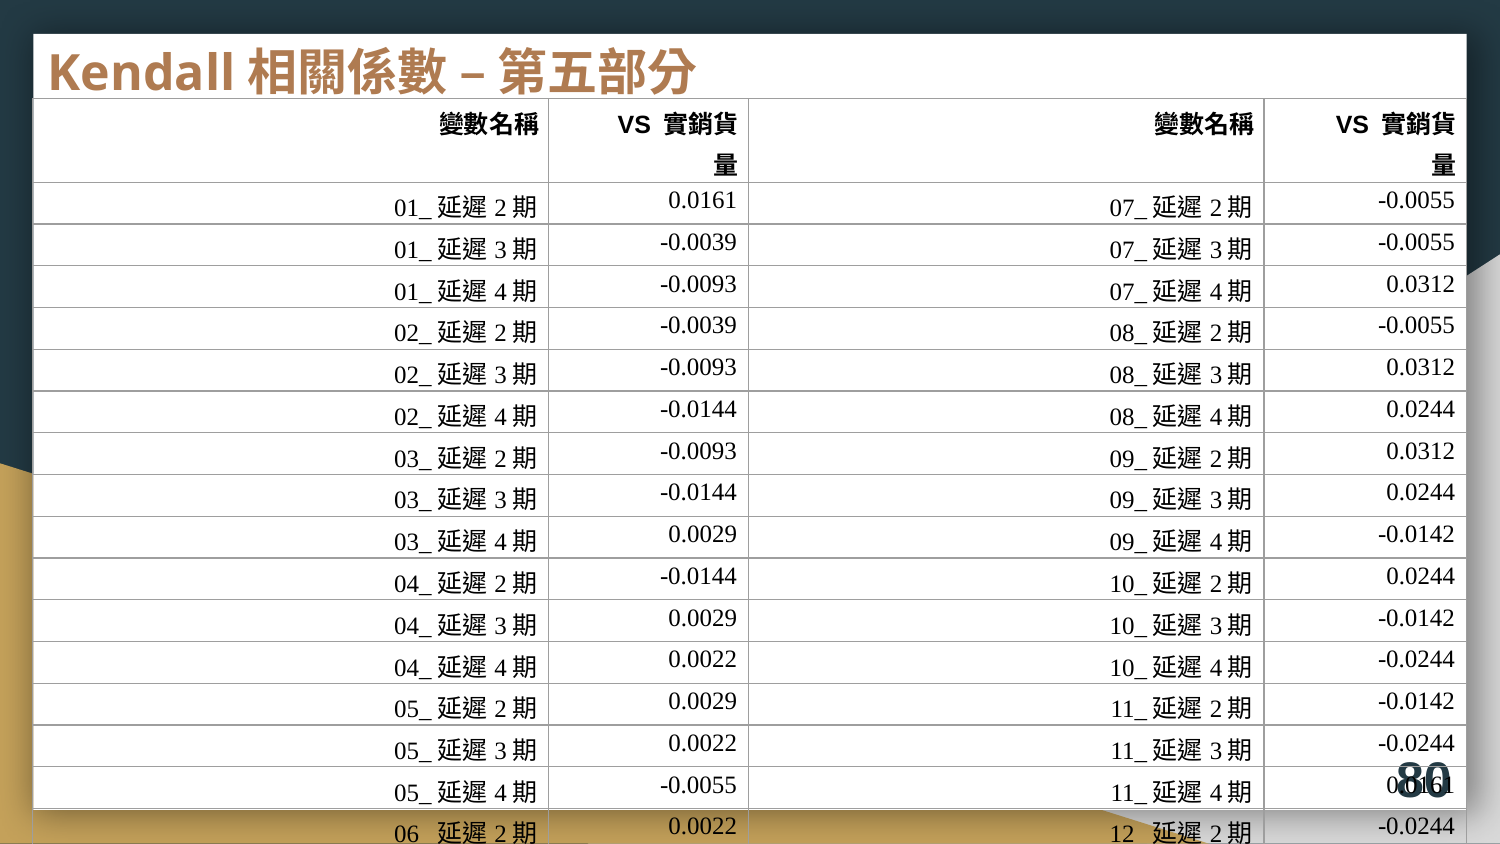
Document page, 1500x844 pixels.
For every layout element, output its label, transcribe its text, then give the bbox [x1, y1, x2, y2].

table_cell 0.0022 [549, 642, 748, 683]
table_cell 0.0029 [549, 684, 748, 724]
table_cell -0.0055 [1265, 225, 1466, 265]
table_cell 07_延遲2期 [749, 183, 1263, 223]
table_cell -0.0055 [1265, 183, 1466, 223]
table_cell -0.0055 [1265, 308, 1466, 349]
title Kendall相關係數 – 第五部分 [32, 24, 1467, 98]
table_cell -0.0055 [549, 767, 748, 808]
table_cell 03_延遲3期 [33, 475, 548, 516]
table_cell -0.0244 [1265, 809, 1466, 844]
table_cell 0.0022 [549, 726, 748, 766]
table_header 變數名稱 [33, 99, 548, 182]
table_cell 0.0029 [549, 517, 748, 557]
table_cell 01_延遲3期 [33, 225, 548, 265]
table_cell -0.0093 [549, 350, 748, 390]
table_cell 04_延遲3期 [33, 600, 548, 641]
table_cell -0.0039 [549, 308, 748, 349]
table_cell 10_延遲2期 [749, 559, 1263, 599]
table_cell 09_延遲3期 [749, 475, 1263, 516]
table_cell 0.0029 [549, 600, 748, 641]
table_cell 08_延遲4期 [749, 392, 1263, 432]
table_cell 12_延遲2期 [749, 809, 1263, 844]
table_cell 02_延遲4期 [33, 392, 548, 432]
table_cell 04_延遲2期 [33, 559, 548, 599]
table_cell 07_延遲4期 [749, 266, 1263, 307]
table_cell 0.0022 [549, 809, 748, 844]
table_cell 08_延遲3期 [749, 350, 1263, 390]
table_cell 11_延遲2期 [749, 684, 1263, 724]
table_cell 0.0161 [549, 183, 748, 223]
table_cell -0.0142 [1265, 517, 1466, 557]
table_cell 11_延遲3期 [749, 726, 1263, 766]
table_cell 0.0312 [1265, 266, 1466, 307]
table_cell 07_延遲3期 [749, 225, 1263, 265]
table_cell 0.0244 [1265, 392, 1466, 432]
table_header VS 實銷貨量 [549, 99, 748, 182]
table_cell 10_延遲3期 [749, 600, 1263, 641]
table_cell -0.0142 [1265, 684, 1466, 724]
table_cell 09_延遲4期 [749, 517, 1263, 557]
table_cell 02_延遲2期 [33, 308, 548, 349]
table_header 變數名稱 [749, 99, 1263, 182]
table_cell -0.0039 [549, 225, 748, 265]
table_cell -0.0244 [1265, 642, 1466, 683]
table_cell 05_延遲4期 [33, 767, 548, 808]
table_cell 08_延遲2期 [749, 308, 1263, 349]
table_cell -0.0144 [549, 475, 748, 516]
table_cell 05_延遲2期 [33, 684, 548, 724]
table_cell 0.0312 [1265, 433, 1466, 474]
table_header VS 實銷貨量 [1265, 99, 1466, 182]
table_cell -0.0144 [549, 392, 748, 432]
table_cell 0.0312 [1265, 350, 1466, 390]
table_cell -0.0144 [549, 559, 748, 599]
table_cell -0.0093 [549, 266, 748, 307]
table_cell 10_延遲4期 [749, 642, 1263, 683]
table_cell 01_延遲2期 [33, 183, 548, 223]
table_cell 05_延遲3期 [33, 726, 548, 766]
table_cell 03_延遲4期 [33, 517, 548, 557]
table_cell 02_延遲3期 [33, 350, 548, 390]
table_cell -0.0244 [1265, 726, 1466, 766]
table_cell 0.0244 [1265, 475, 1466, 516]
table_cell 04_延遲4期 [33, 642, 548, 683]
table_cell 0.0161 [1265, 767, 1466, 808]
table_cell 0.0244 [1265, 559, 1466, 599]
table_cell 09_延遲2期 [749, 433, 1263, 474]
table_cell 03_延遲2期 [33, 433, 548, 474]
table_cell 06_延遲2期 [33, 809, 548, 844]
table_cell -0.0142 [1265, 600, 1466, 641]
table_cell 01_延遲4期 [33, 266, 548, 307]
table_cell -0.0093 [549, 433, 748, 474]
table_cell 11_延遲4期 [749, 767, 1263, 808]
